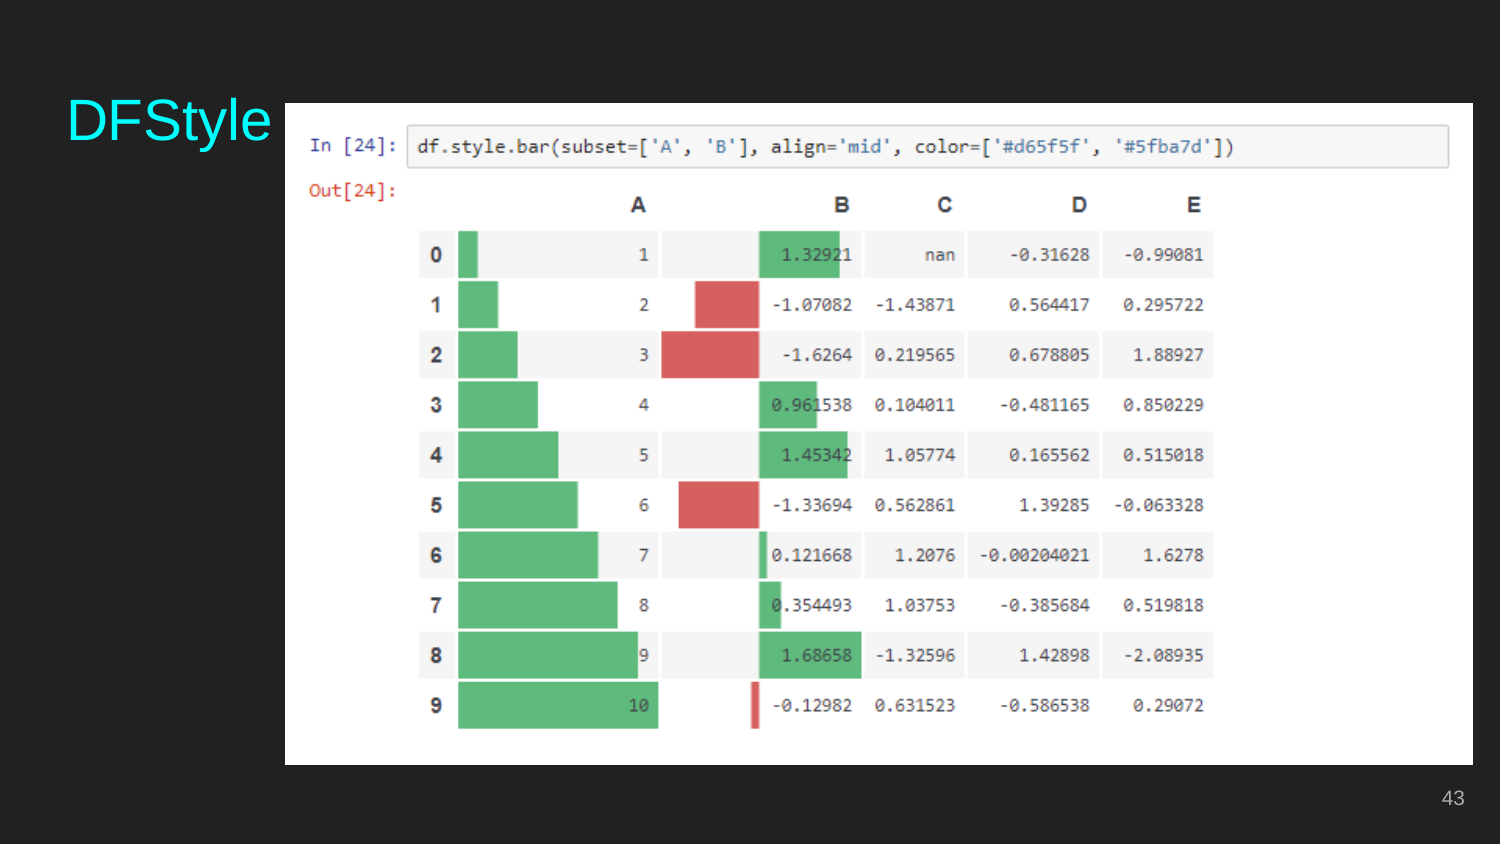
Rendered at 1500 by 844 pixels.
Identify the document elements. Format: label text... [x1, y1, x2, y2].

picture [284, 103, 1473, 766]
slide_number ‹#› [1389, 764, 1480, 830]
title DFStyle [51, 72, 1449, 167]
